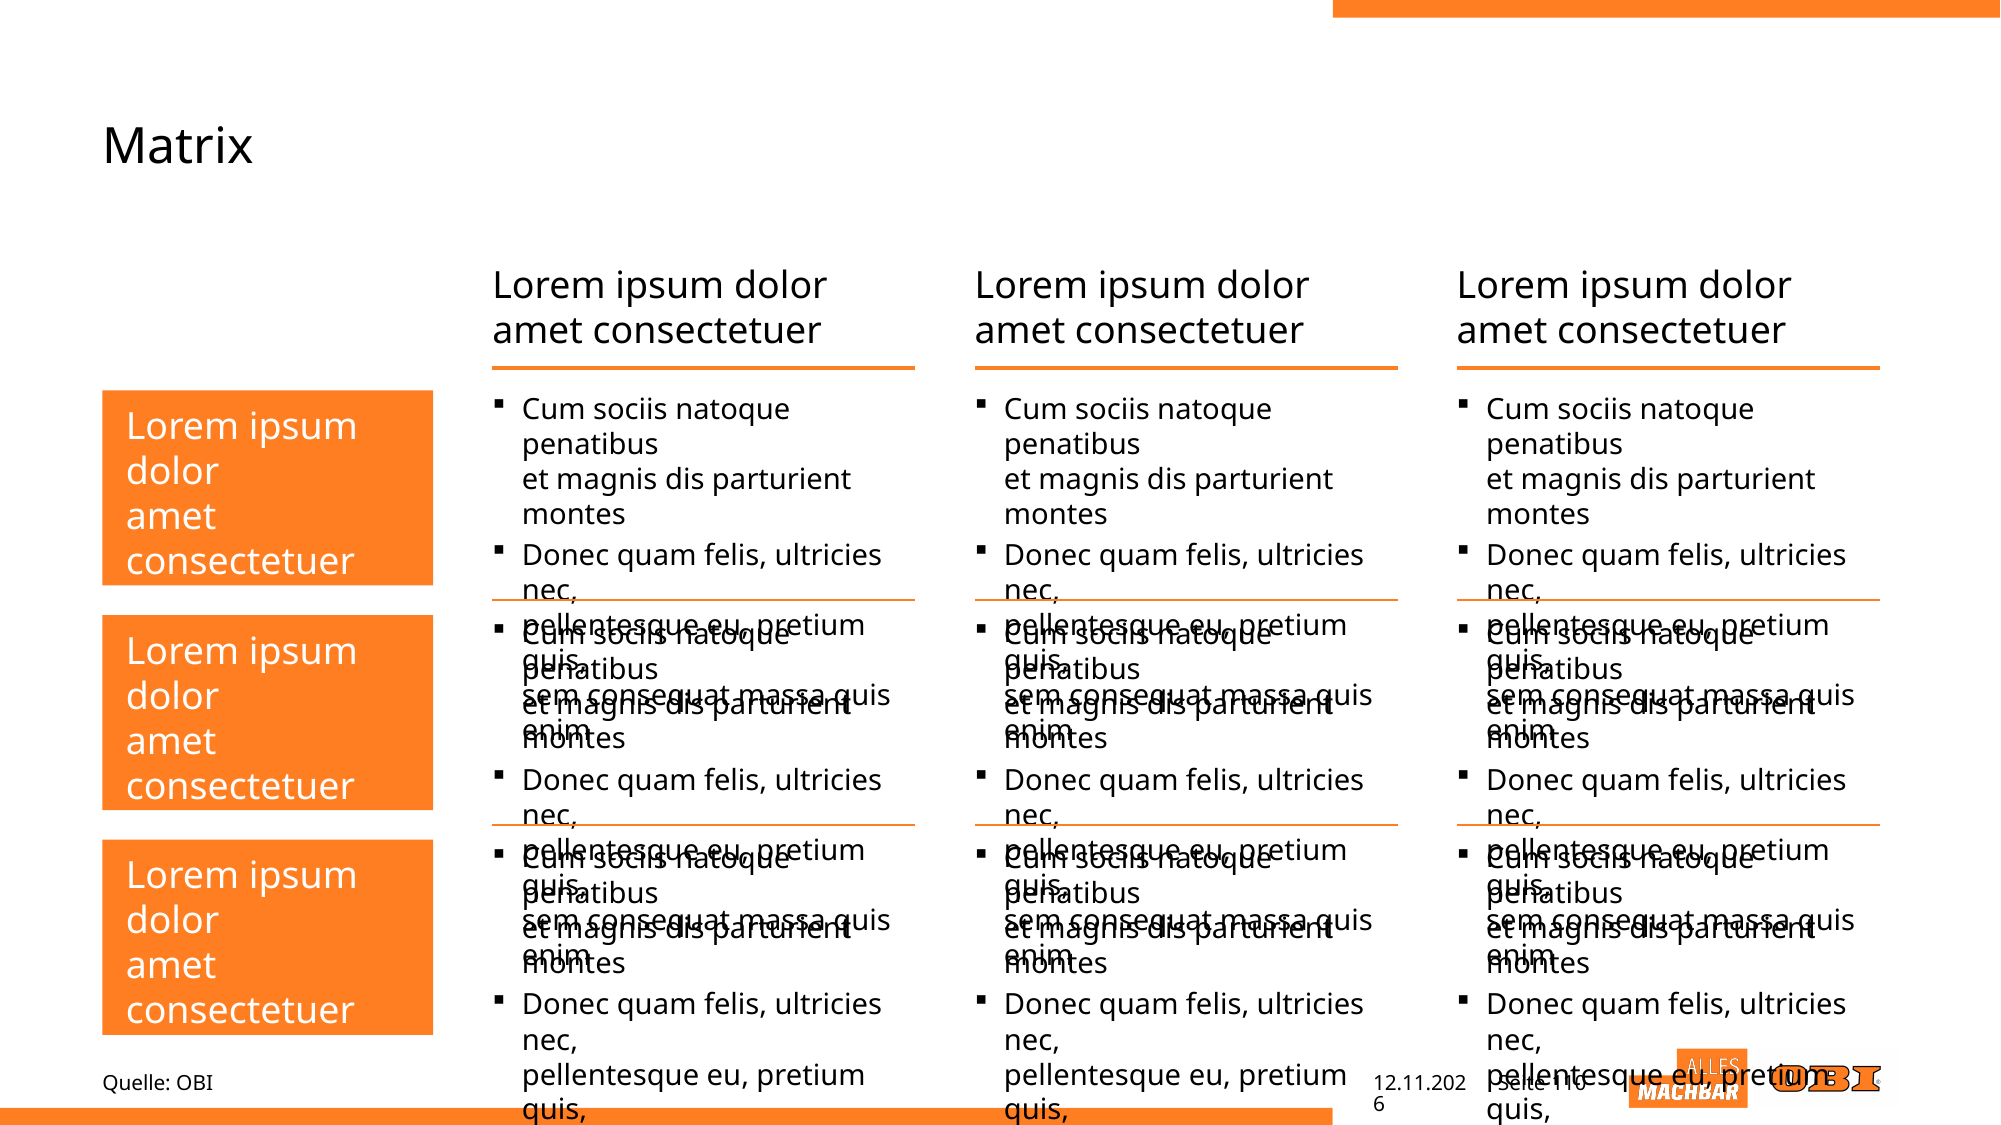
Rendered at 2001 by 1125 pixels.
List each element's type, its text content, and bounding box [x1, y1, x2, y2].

text_box Cum sociis natoque penatibus et magnis dis parturient montes Donec quam felis, ultricies nec, pellentesque eu, pretium quis, sem consequat massa quis enim [1456, 390, 1880, 586]
footer Quelle: OBI [102, 1071, 1271, 1097]
text_box Cum sociis natoque penatibus et magnis dis parturient montes Donec quam felis, ultricies nec, pellentesque eu, pretium quis, sem consequat massa quis enim [492, 615, 916, 811]
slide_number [1373, 1071, 1475, 1097]
text_box Cum sociis natoque penatibus et magnis dis parturient montes Donec quam felis, ultricies nec, pellentesque eu, pretium quis, sem consequat massa quis enim [974, 615, 1398, 811]
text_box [1456, 261, 1880, 368]
title Matrix [102, 112, 1880, 174]
text_box Cum sociis natoque penatibus et magnis dis parturient montes Donec quam felis, ultricies nec, pellentesque eu, pretium quis, sem consequat massa quis enim [492, 390, 916, 586]
text_box Cum sociis natoque penatibus et magnis dis parturient montes Donec quam felis, ultricies nec, pellentesque eu, pretium quis, sem consequat massa quis enim [1456, 839, 1880, 1035]
text_box Lorem ipsum dolor amet consectetuer [102, 615, 434, 811]
picture [1754, 1048, 1898, 1107]
text_box Cum sociis natoque penatibus et magnis dis parturient montes Donec quam felis, ultricies nec, pellentesque eu, pretium quis, sem consequat massa quis enim [492, 839, 916, 1035]
text_box Cum sociis natoque penatibus et magnis dis parturient montes Donec quam felis, ultricies nec, pellentesque eu, pretium quis, sem consequat massa quis enim [974, 839, 1398, 1035]
text_box Lorem ipsum dolor amet consectetuer [102, 390, 434, 586]
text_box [974, 261, 1398, 368]
text_box Cum sociis natoque penatibus et magnis dis parturient montes Donec quam felis, ultricies nec, pellentesque eu, pretium quis, sem consequat massa quis enim [1456, 615, 1880, 811]
picture [1638, 1058, 1739, 1100]
text_box Cum sociis natoque penatibus et magnis dis parturient montes Donec quam felis, ultricies nec, pellentesque eu, pretium quis, sem consequat massa quis enim [974, 390, 1398, 586]
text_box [492, 261, 916, 368]
text_box Lorem ipsum dolor amet consectetuer [102, 839, 434, 1035]
slide_number Seite 110 [1497, 1071, 1588, 1097]
